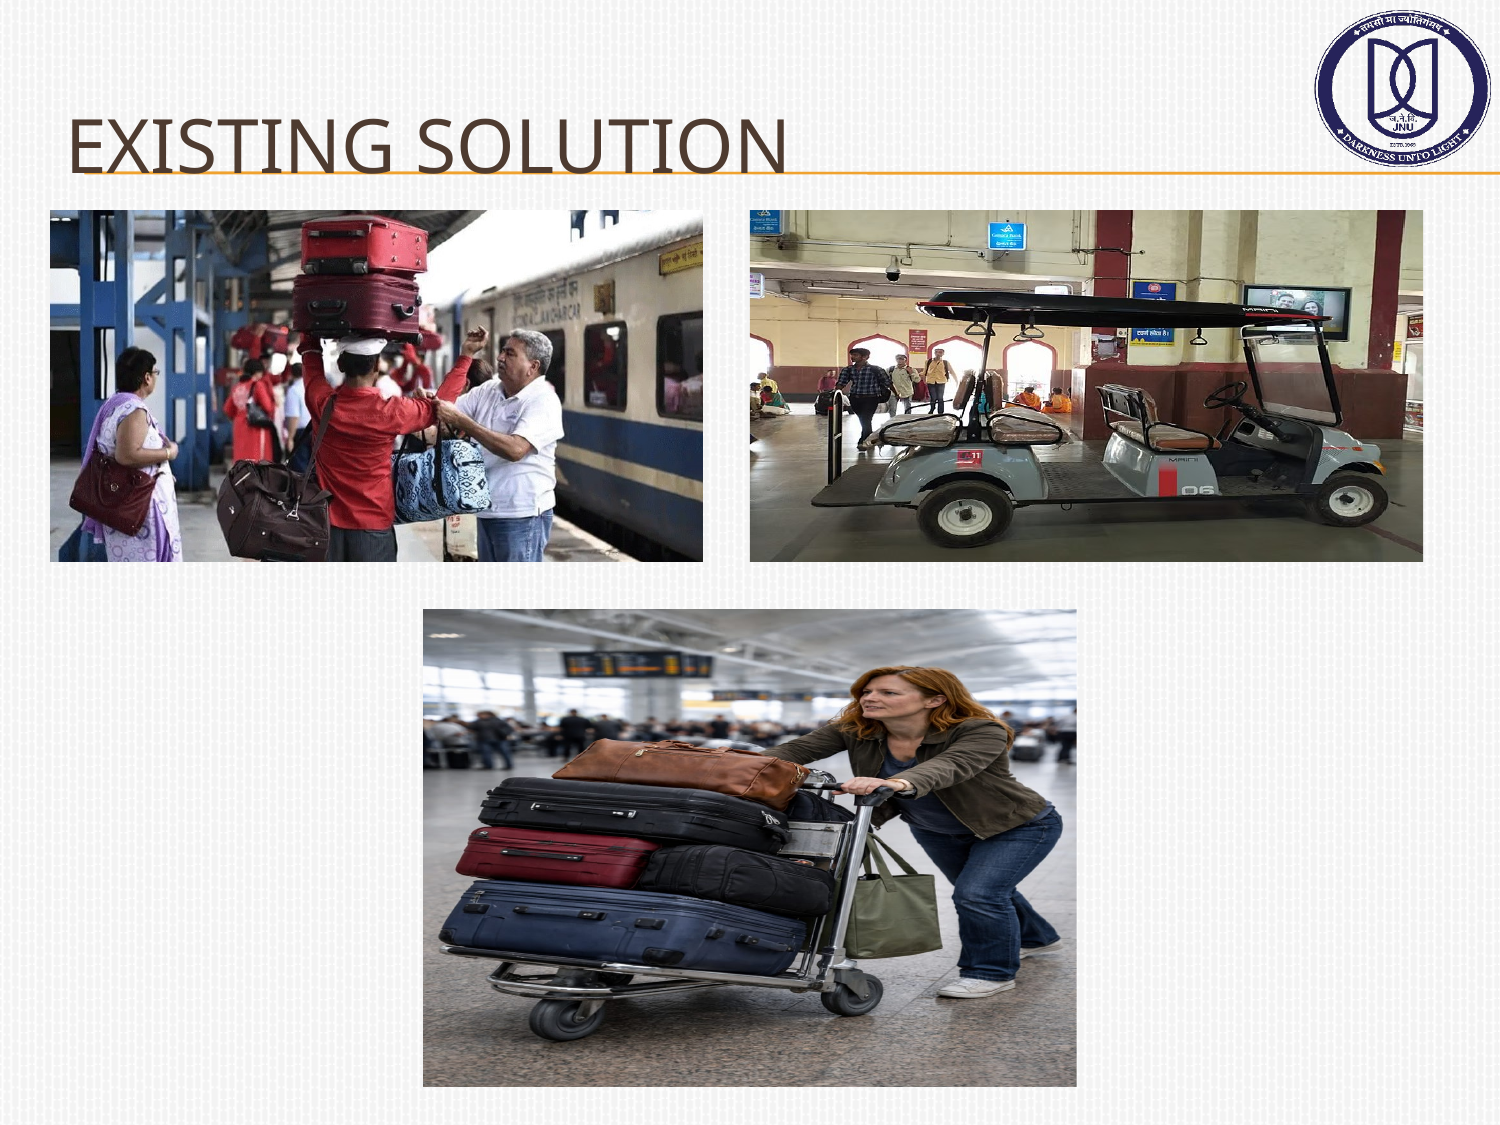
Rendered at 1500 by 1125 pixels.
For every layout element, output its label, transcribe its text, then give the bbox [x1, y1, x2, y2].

title Existing solution [49, 74, 1476, 213]
text_box [1269, 0, 1500, 178]
text_box [423, 609, 1077, 1087]
picture [50, 210, 703, 563]
text_box [749, 210, 1424, 563]
